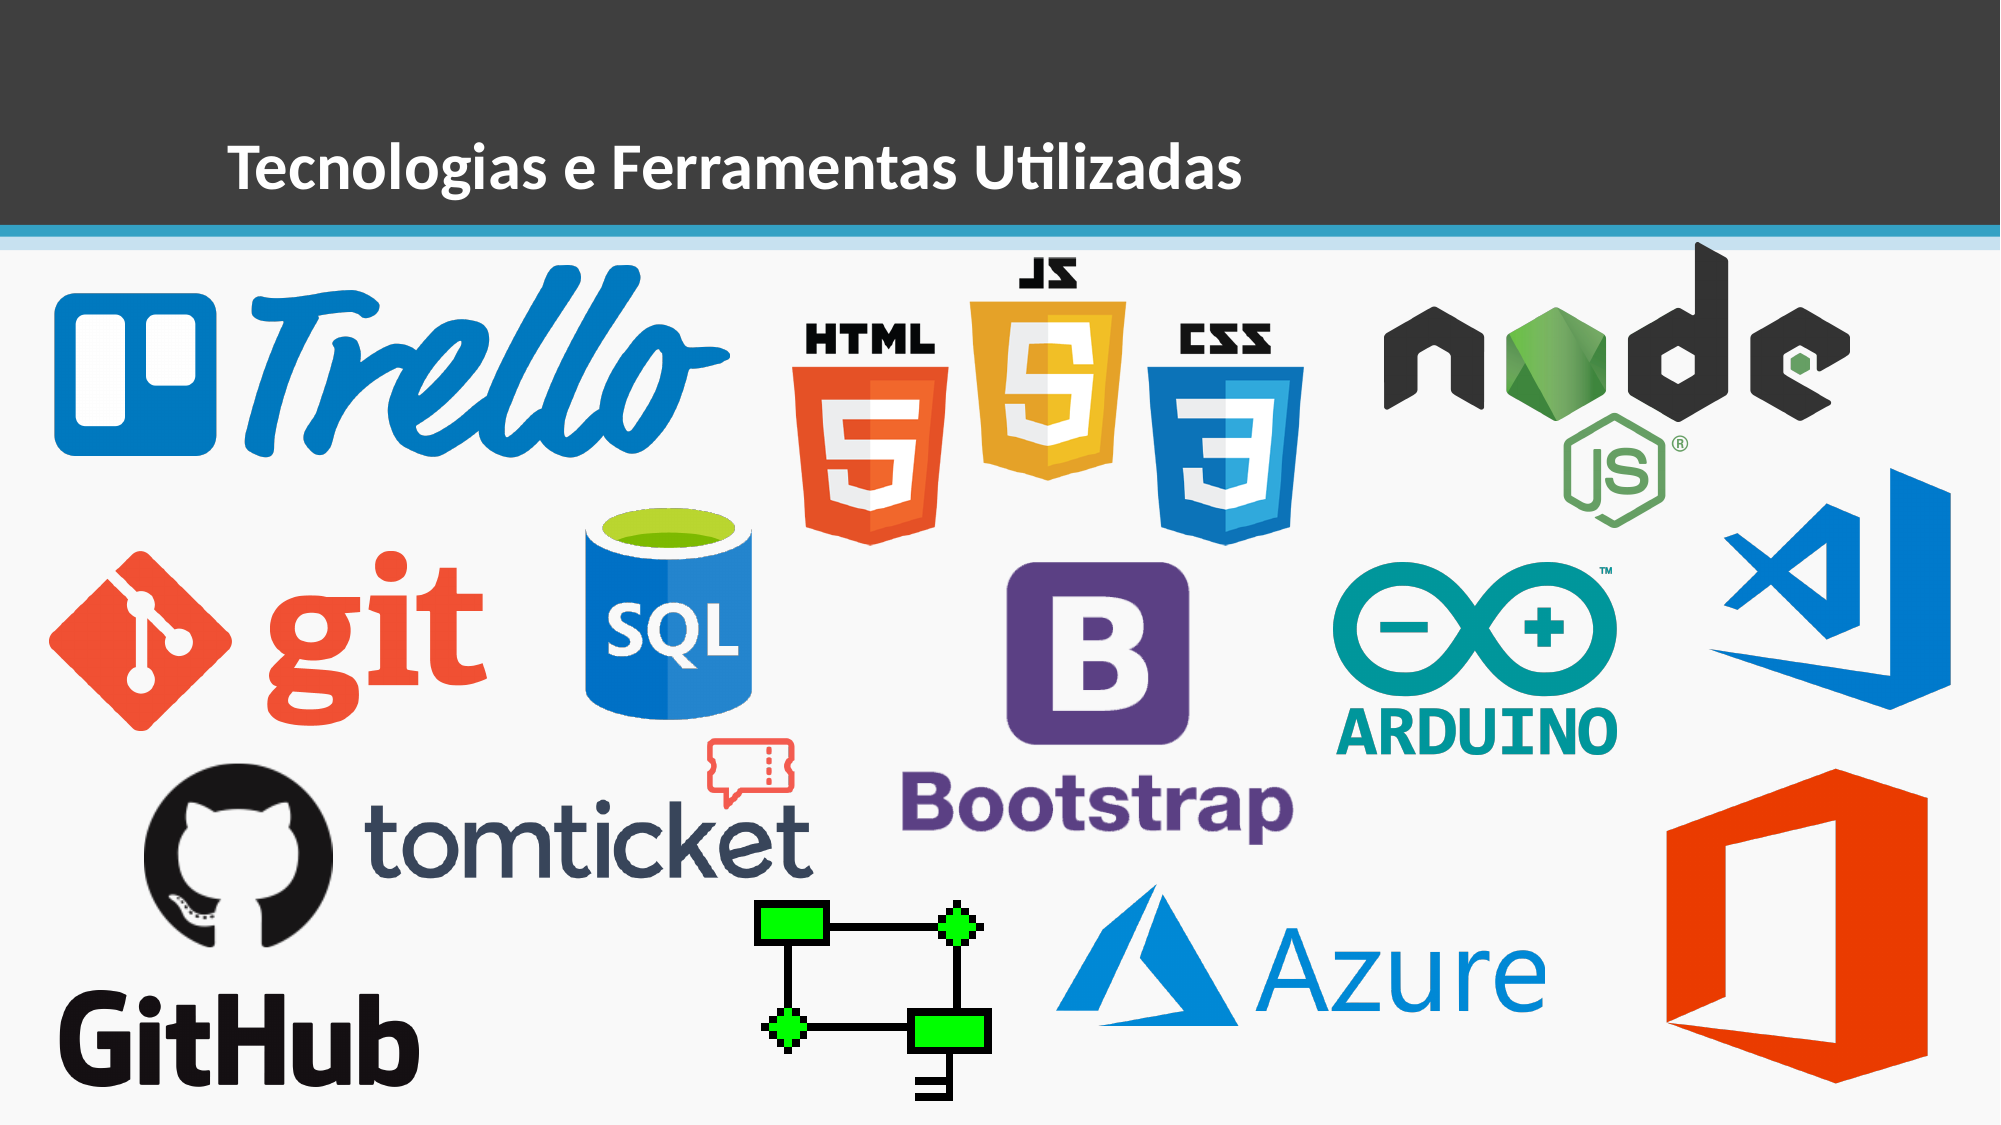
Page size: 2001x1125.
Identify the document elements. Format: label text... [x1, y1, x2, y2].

picture [31, 954, 447, 1125]
picture [558, 246, 1317, 845]
picture [1664, 766, 1932, 1084]
picture [1333, 562, 1617, 755]
picture [14, 264, 731, 485]
picture [49, 551, 818, 883]
picture [144, 762, 333, 951]
picture [1384, 242, 1951, 710]
title Tecnologias e Ferramentas Utilizadas [212, 41, 1788, 212]
picture [754, 885, 1001, 1125]
picture [1055, 884, 1545, 1026]
